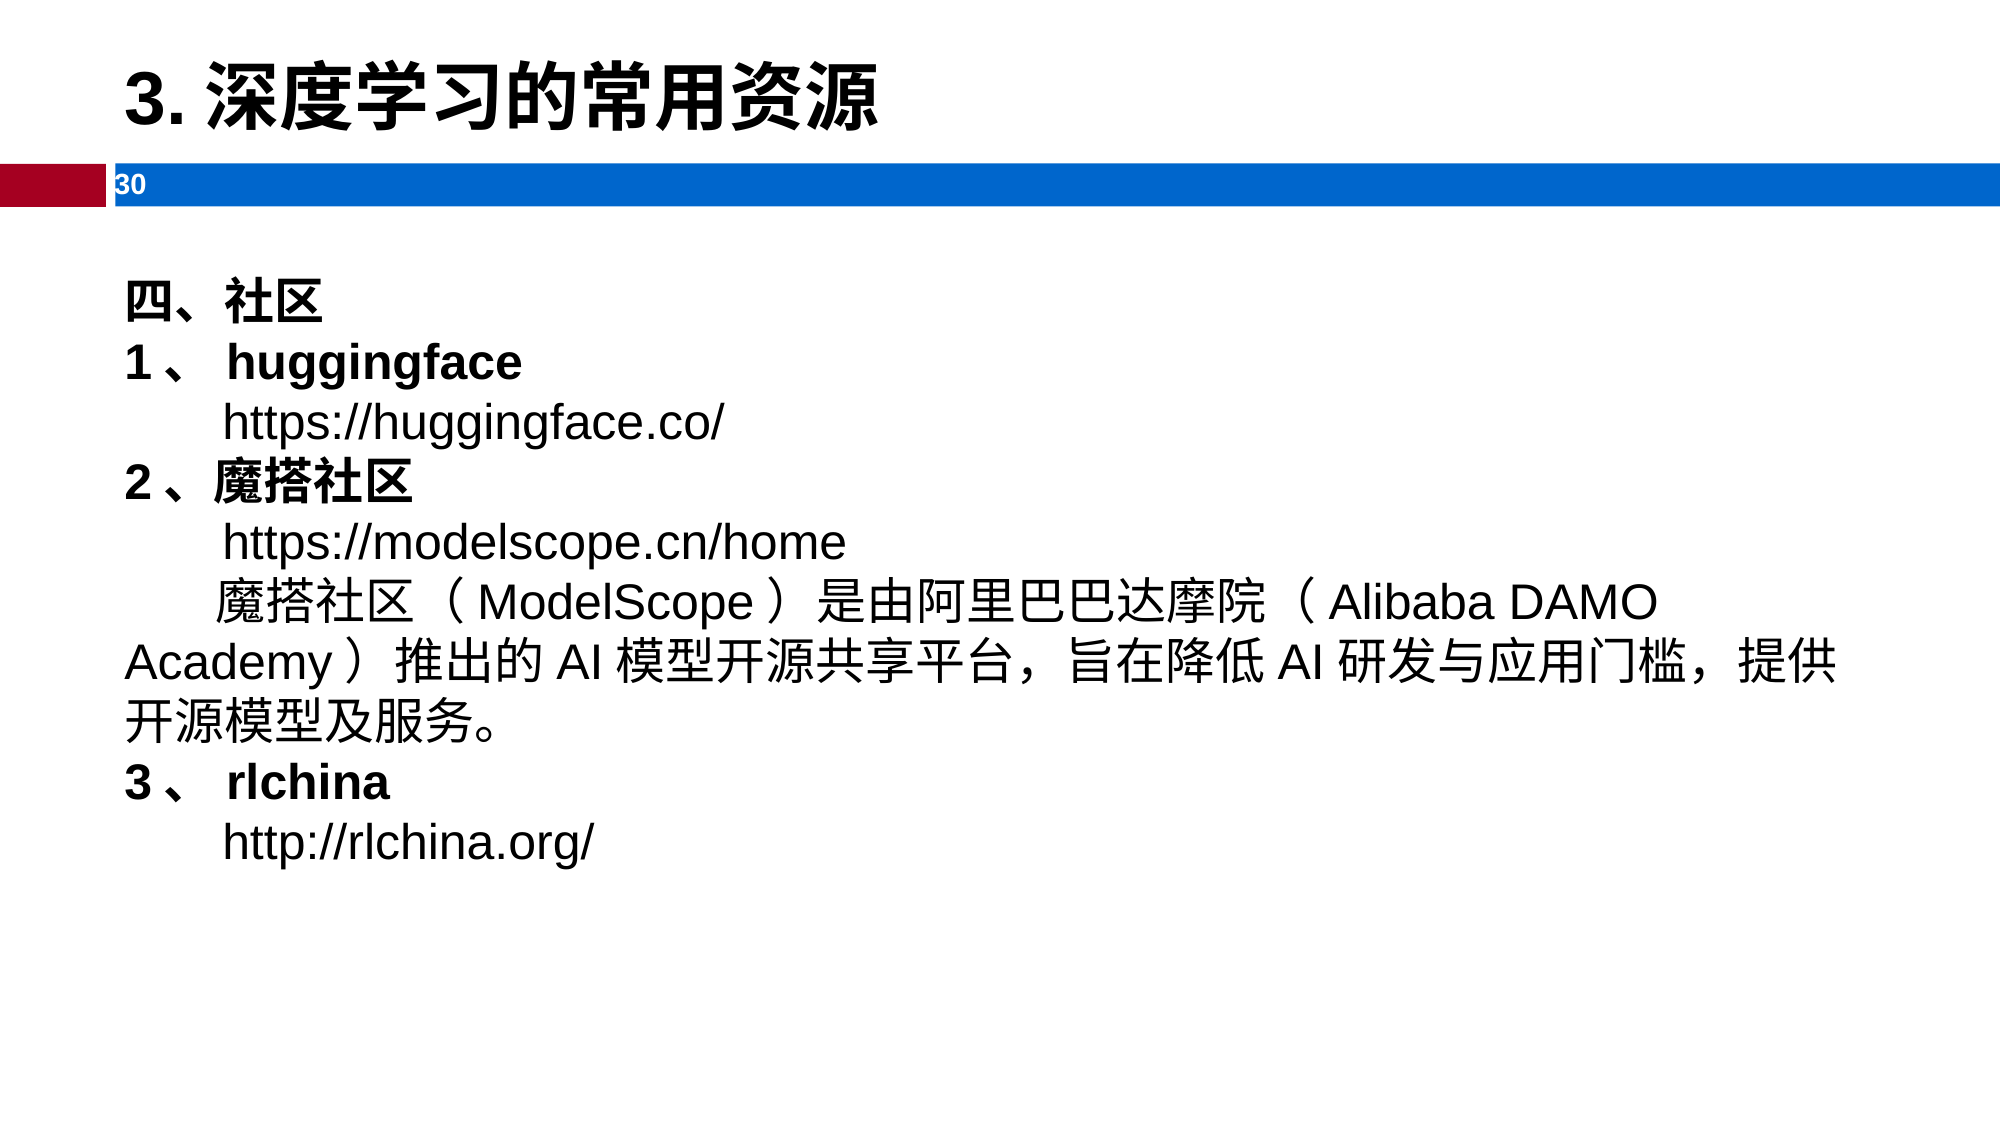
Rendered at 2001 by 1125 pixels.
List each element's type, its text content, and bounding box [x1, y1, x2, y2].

title 3.深度学习的常用资源 [109, 38, 2000, 150]
text_box 四、社区 1、huggingface https://huggingface.co/ 2、魔搭社区 https://modelscope.cn/home 魔搭社区（ModelScope）是由阿里巴巴达摩院（Alibaba DAMO Academy）推出的AI模型开源共享平台，旨在降低AI研发与应用门槛，提供开源模型及服务。 3、rlchina http://rlchina.org/ [109, 262, 1885, 998]
